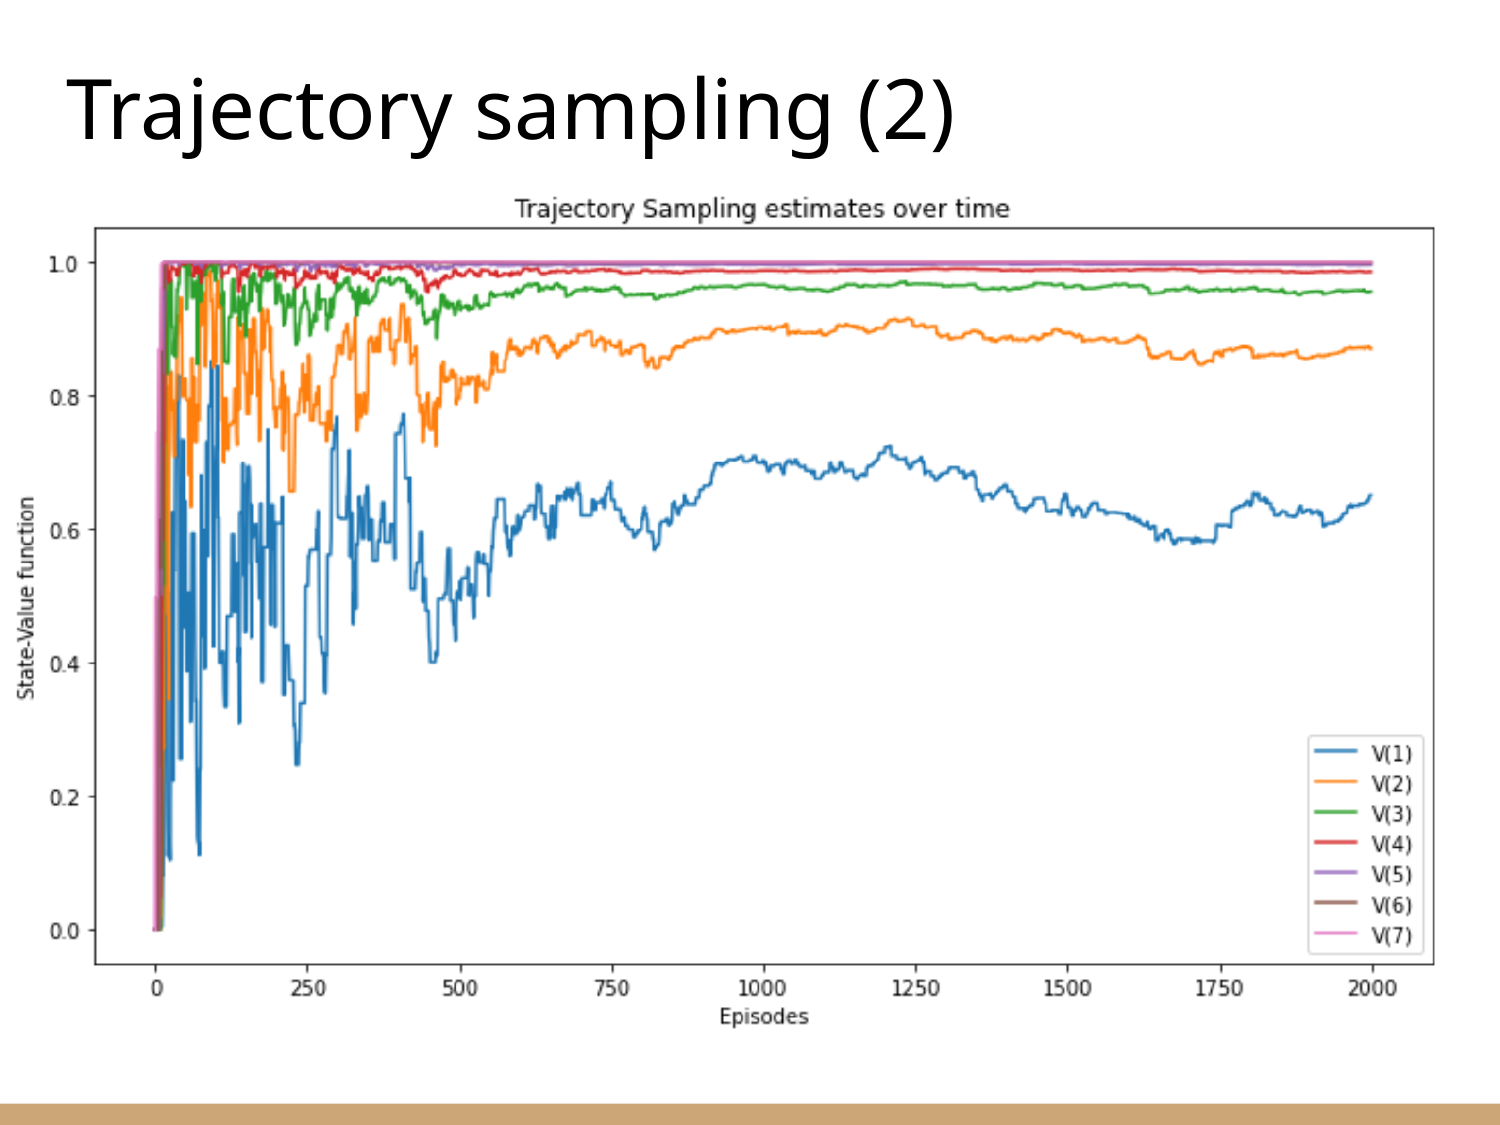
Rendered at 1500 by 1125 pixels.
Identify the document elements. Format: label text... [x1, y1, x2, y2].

picture [0, 192, 1450, 1034]
title Trajectory sampling (2) [51, 69, 1449, 172]
